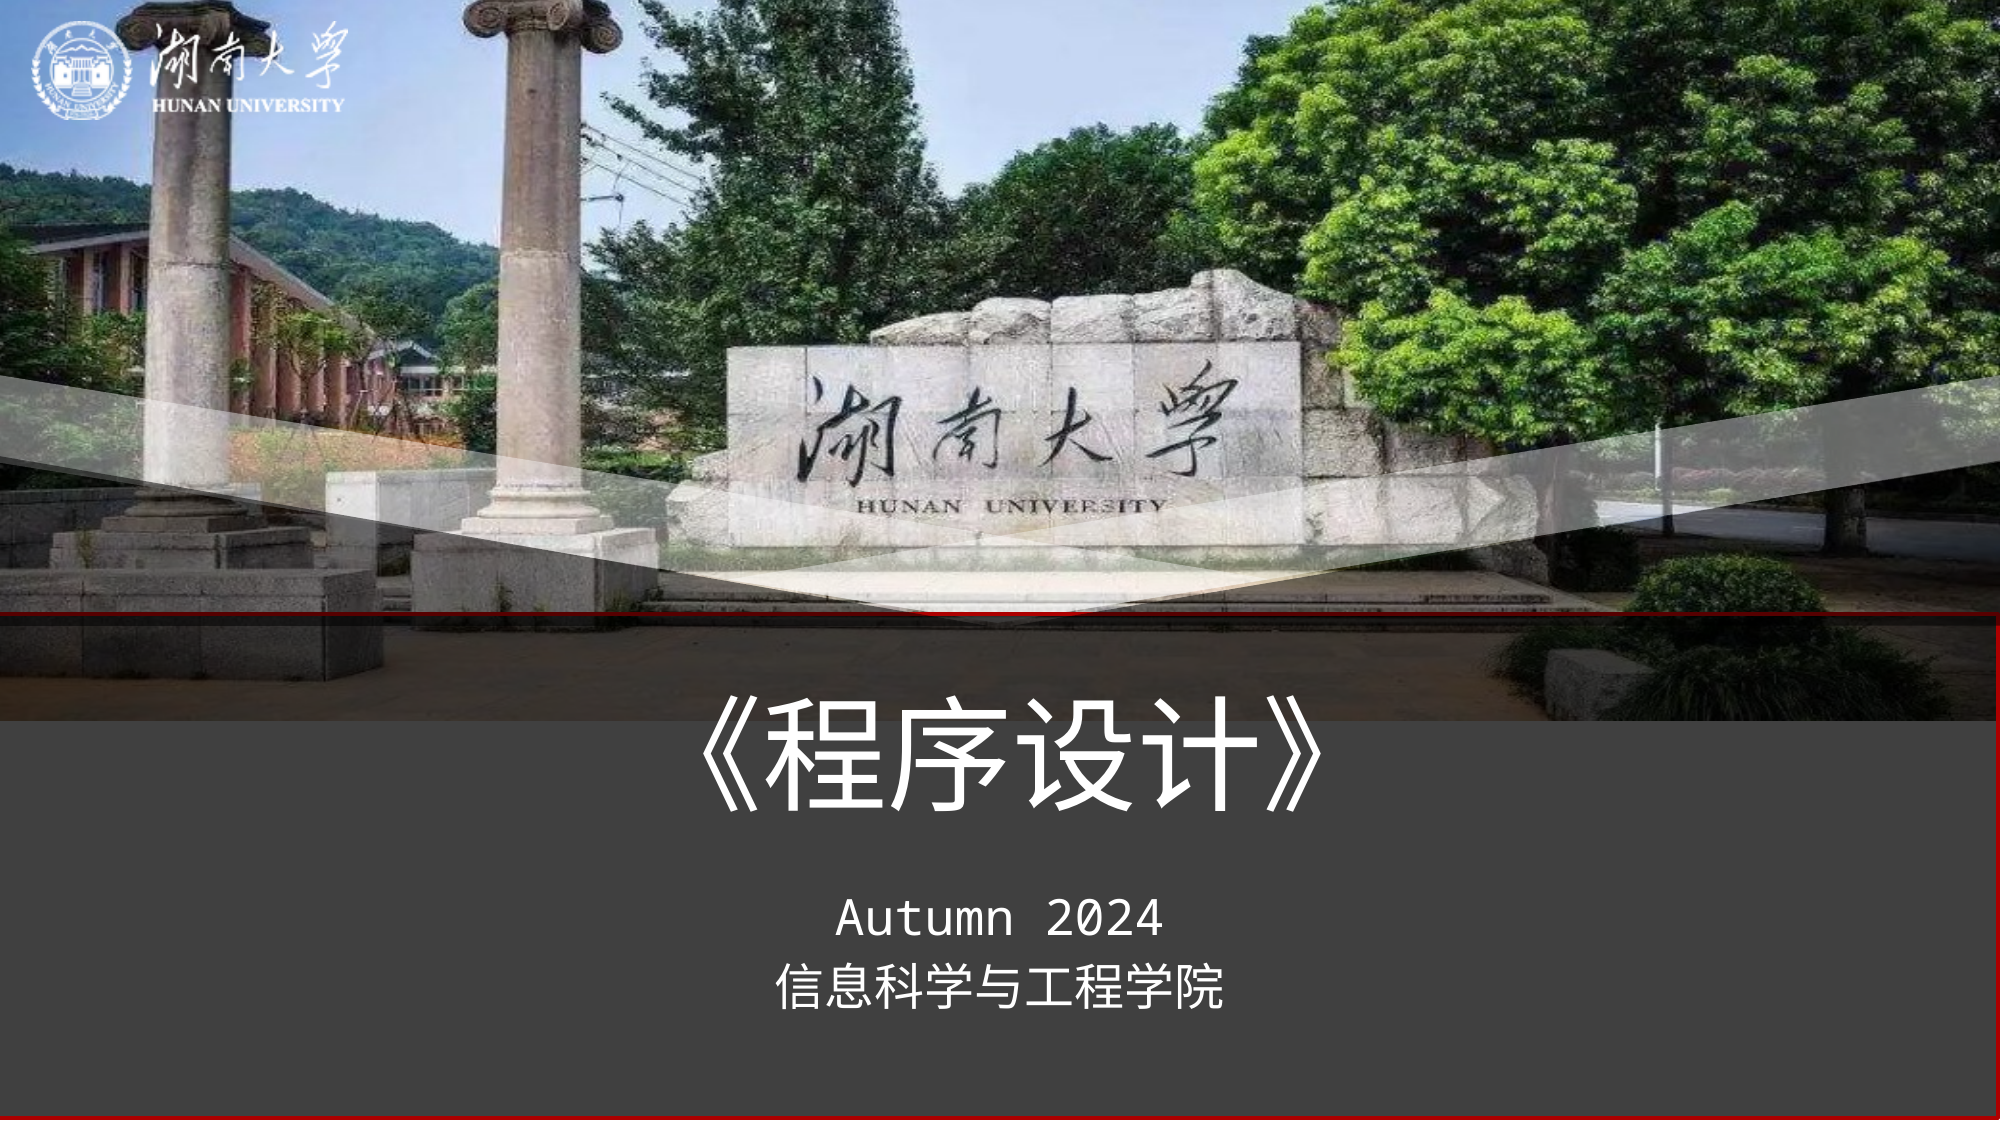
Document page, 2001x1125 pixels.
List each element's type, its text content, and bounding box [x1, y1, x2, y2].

text_box 《程序设计》 [207, 732, 1817, 865]
picture [0, 0, 2000, 721]
text_box [0, 732, 2000, 1120]
text_box Autumn 2024 信息科学与工程学院 [520, 878, 1480, 943]
